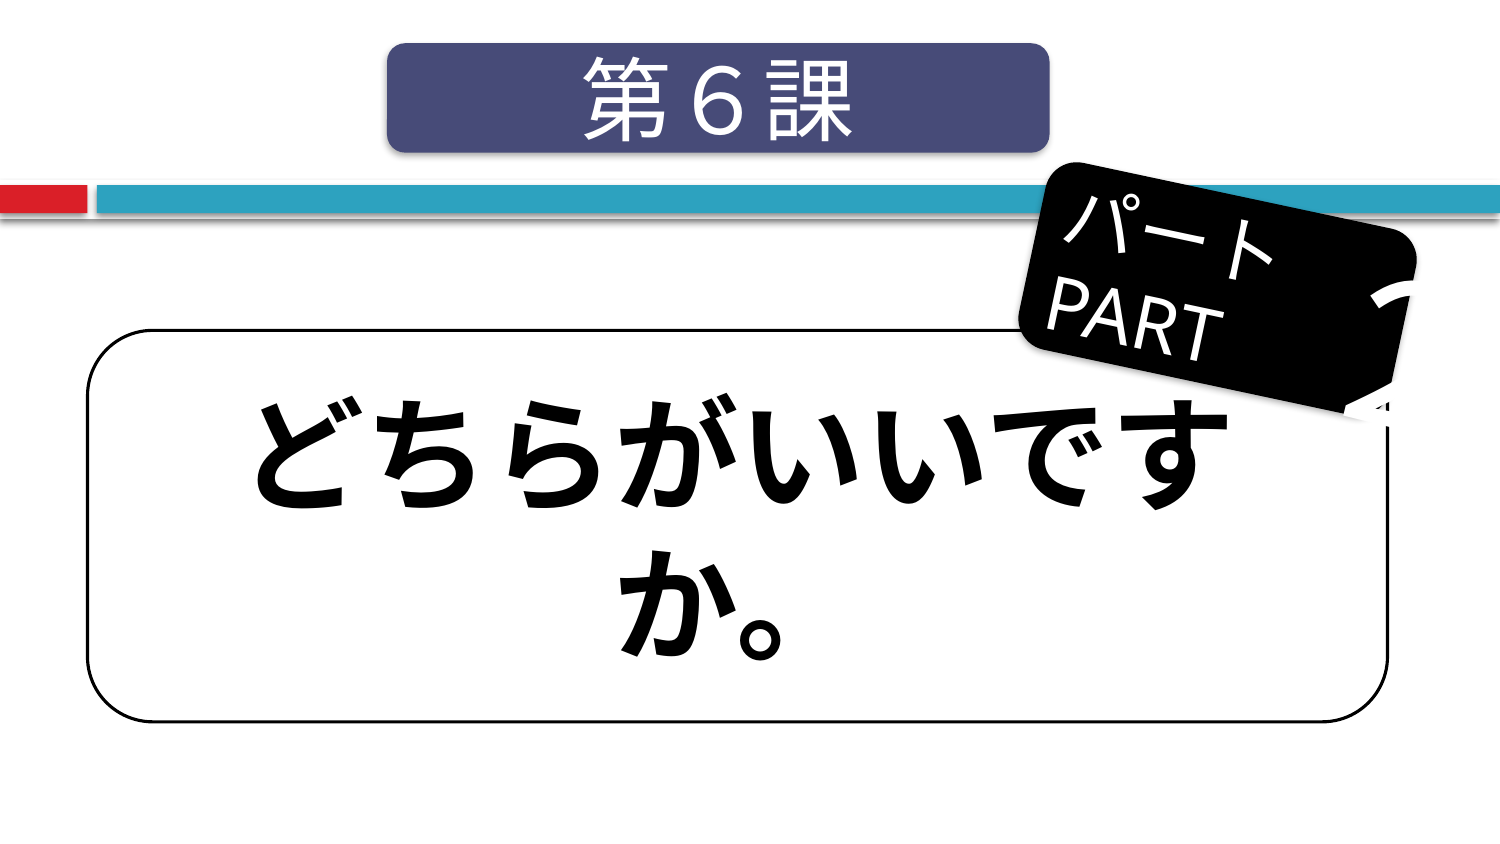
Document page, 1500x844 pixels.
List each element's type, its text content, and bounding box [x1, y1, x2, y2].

text_box どちらがいいですか。 [85, 328, 1390, 724]
text_box ２ [1274, 226, 1407, 440]
text_box パート PART [1018, 162, 1417, 415]
text_box 第６課 [386, 43, 1050, 153]
